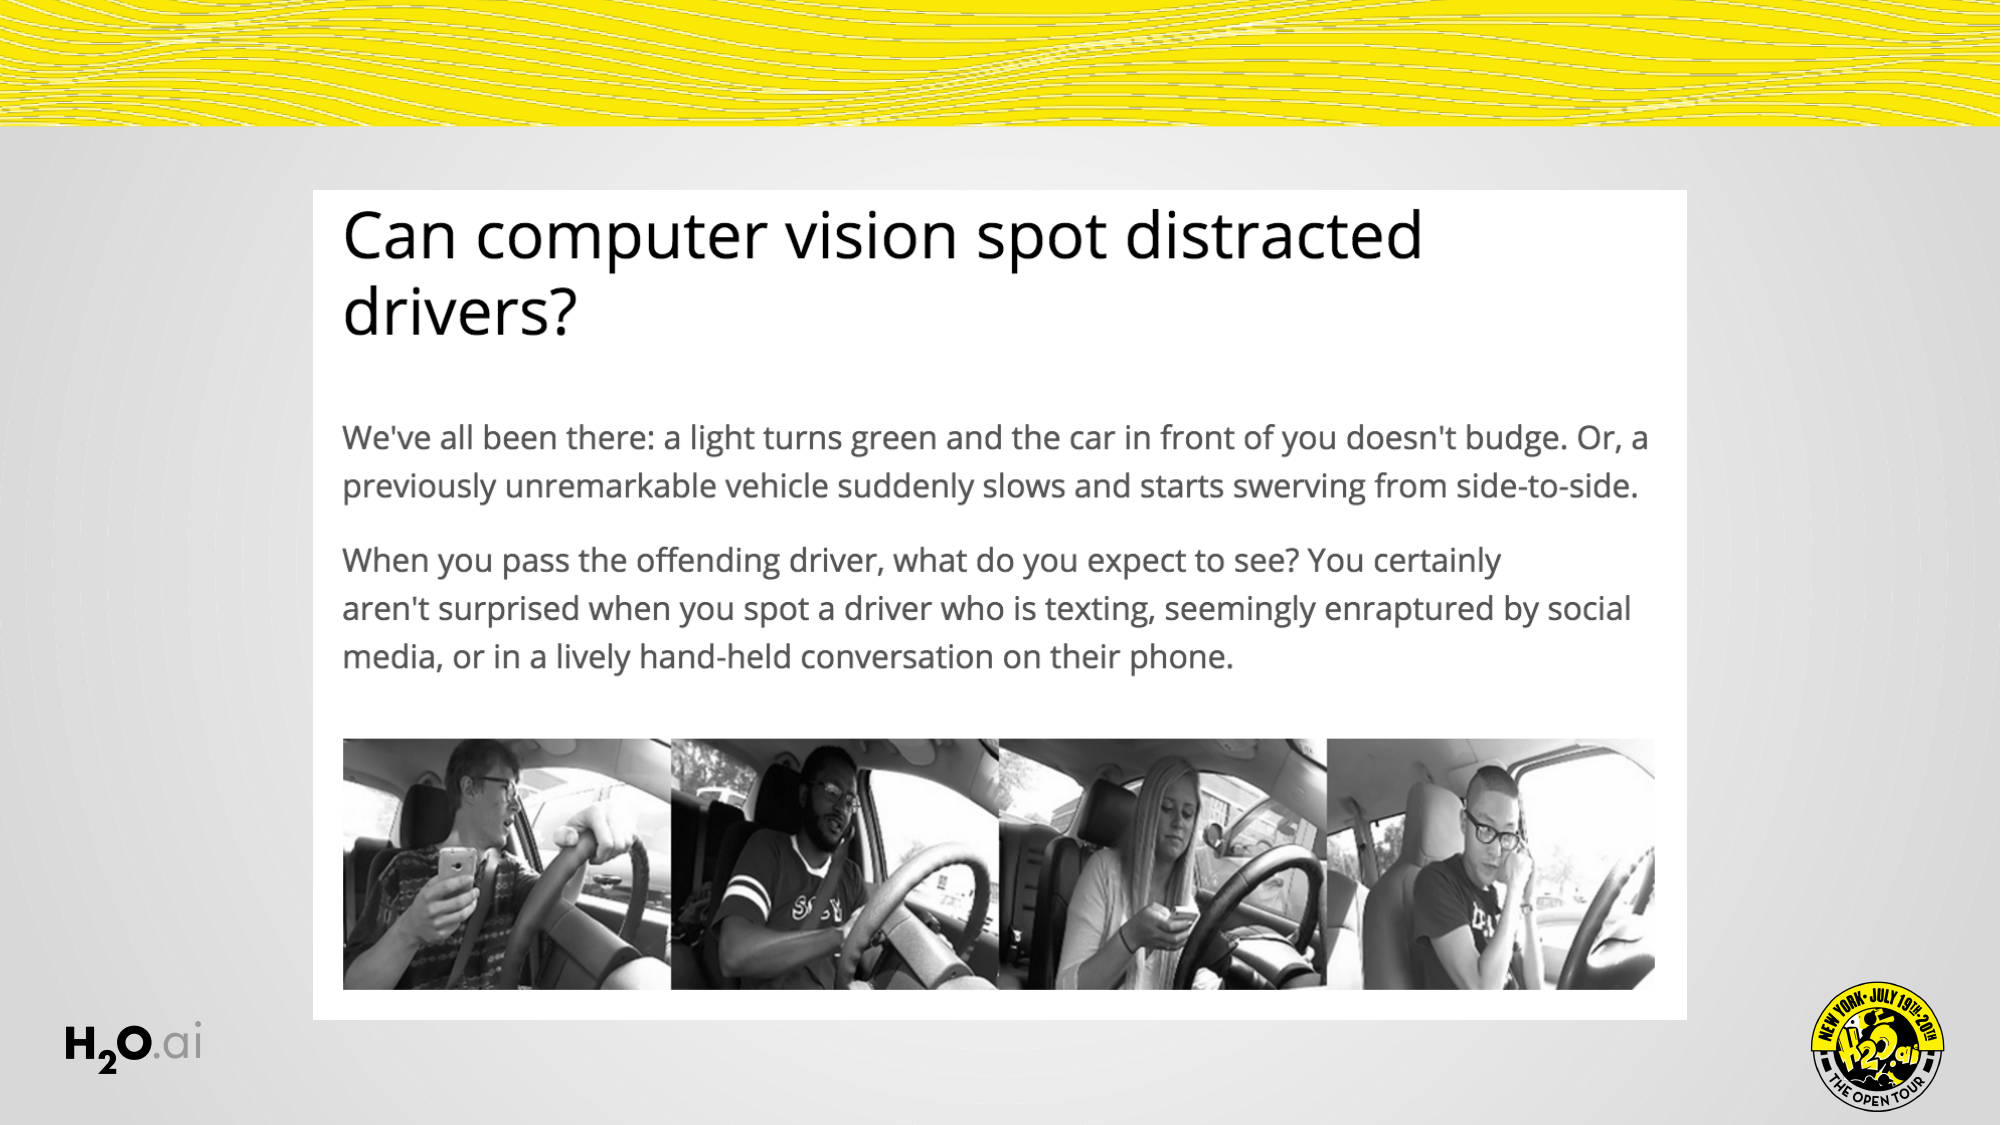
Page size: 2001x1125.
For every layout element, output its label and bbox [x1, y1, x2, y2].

picture [1756, 966, 2000, 1125]
picture [0, 0, 2000, 126]
list [313, 189, 1687, 1021]
picture [66, 1021, 201, 1074]
